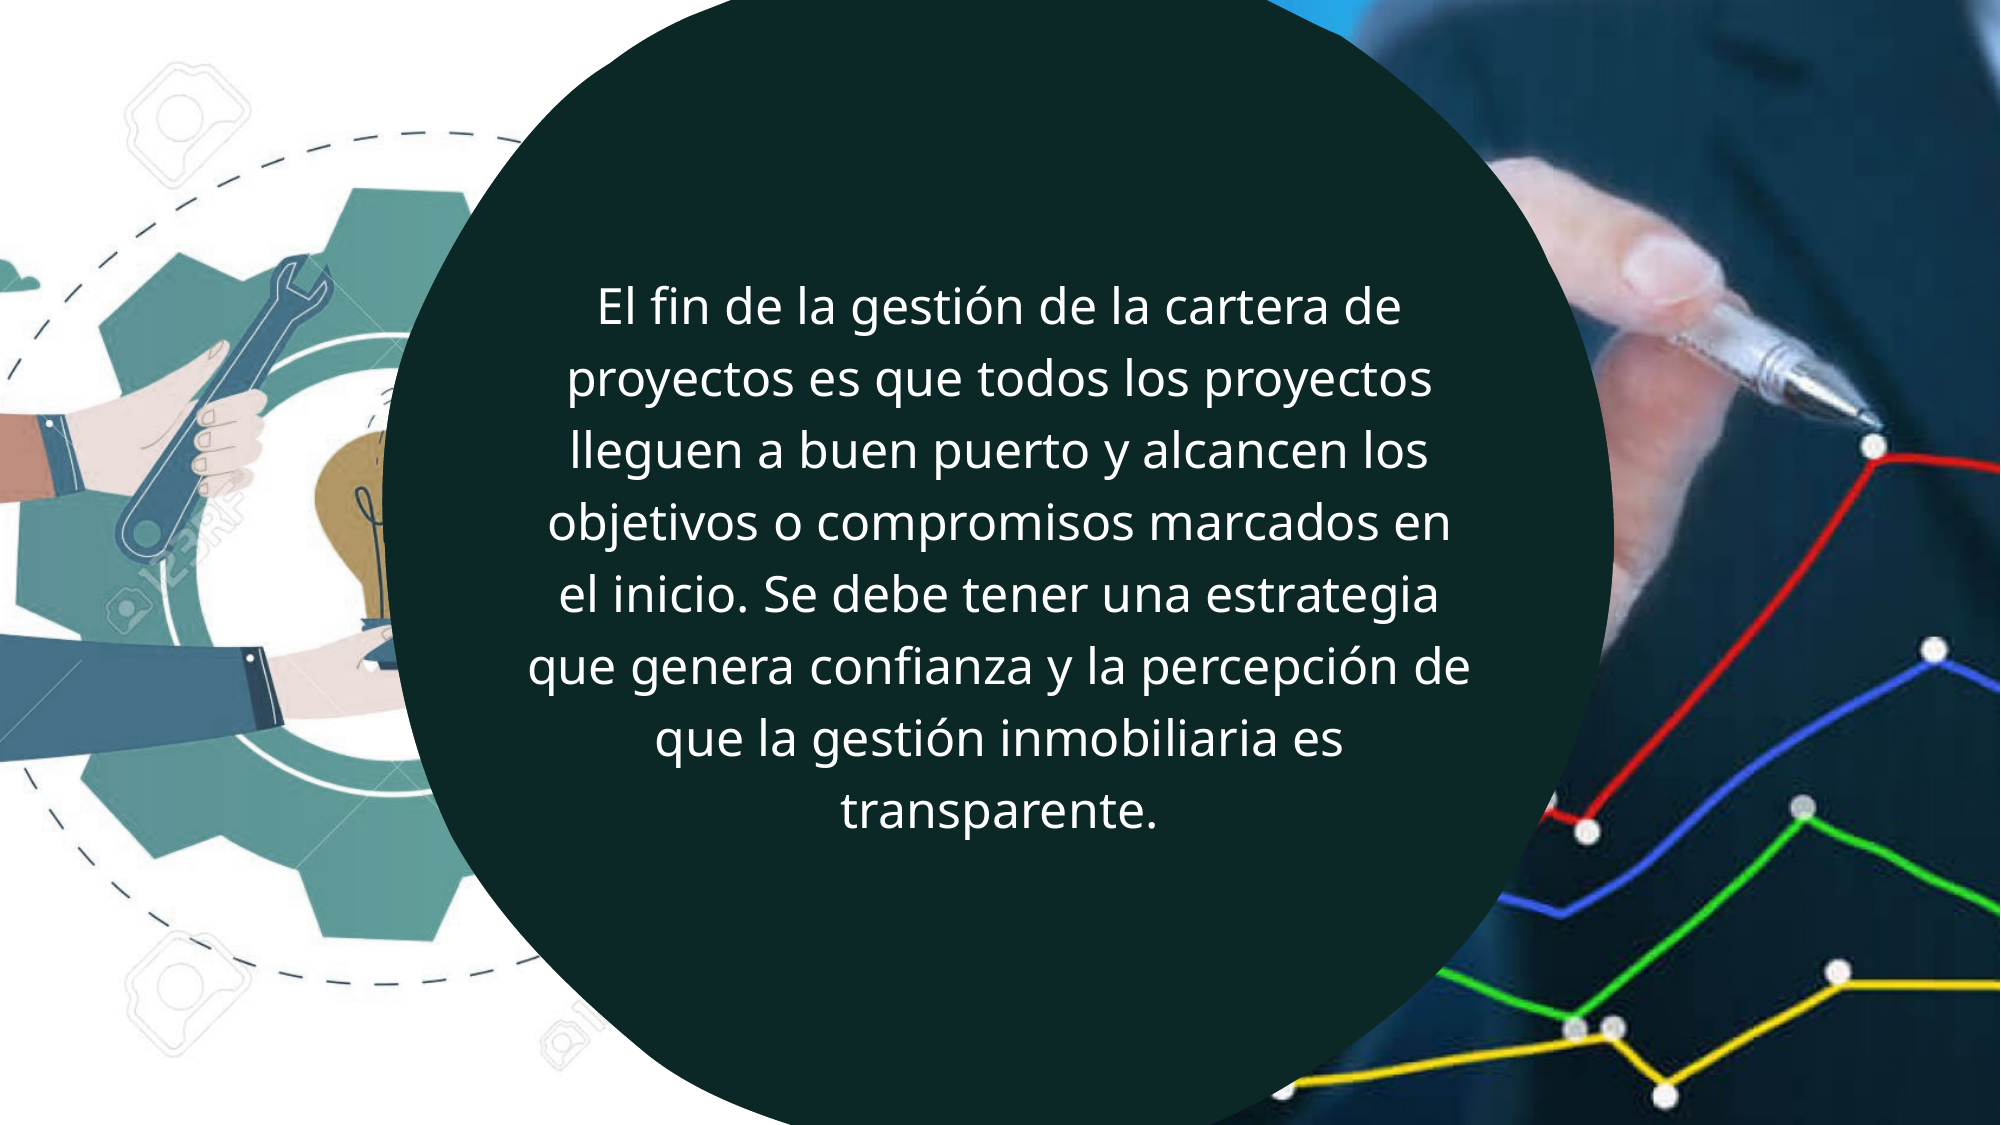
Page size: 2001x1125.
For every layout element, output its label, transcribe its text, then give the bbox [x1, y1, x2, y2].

title El fin de la gestión de la cartera de proyectos es que todos los proyectos lleguen a buen puerto y alcancen los objetivos o compromisos marcados en el inicio. Se debe tener una estrategia que genera confianza y la percepción de que la gestión inmobiliaria es transparente. [791, 154, 1209, 971]
picture [0, 0, 791, 1125]
picture [1209, 0, 2000, 1125]
